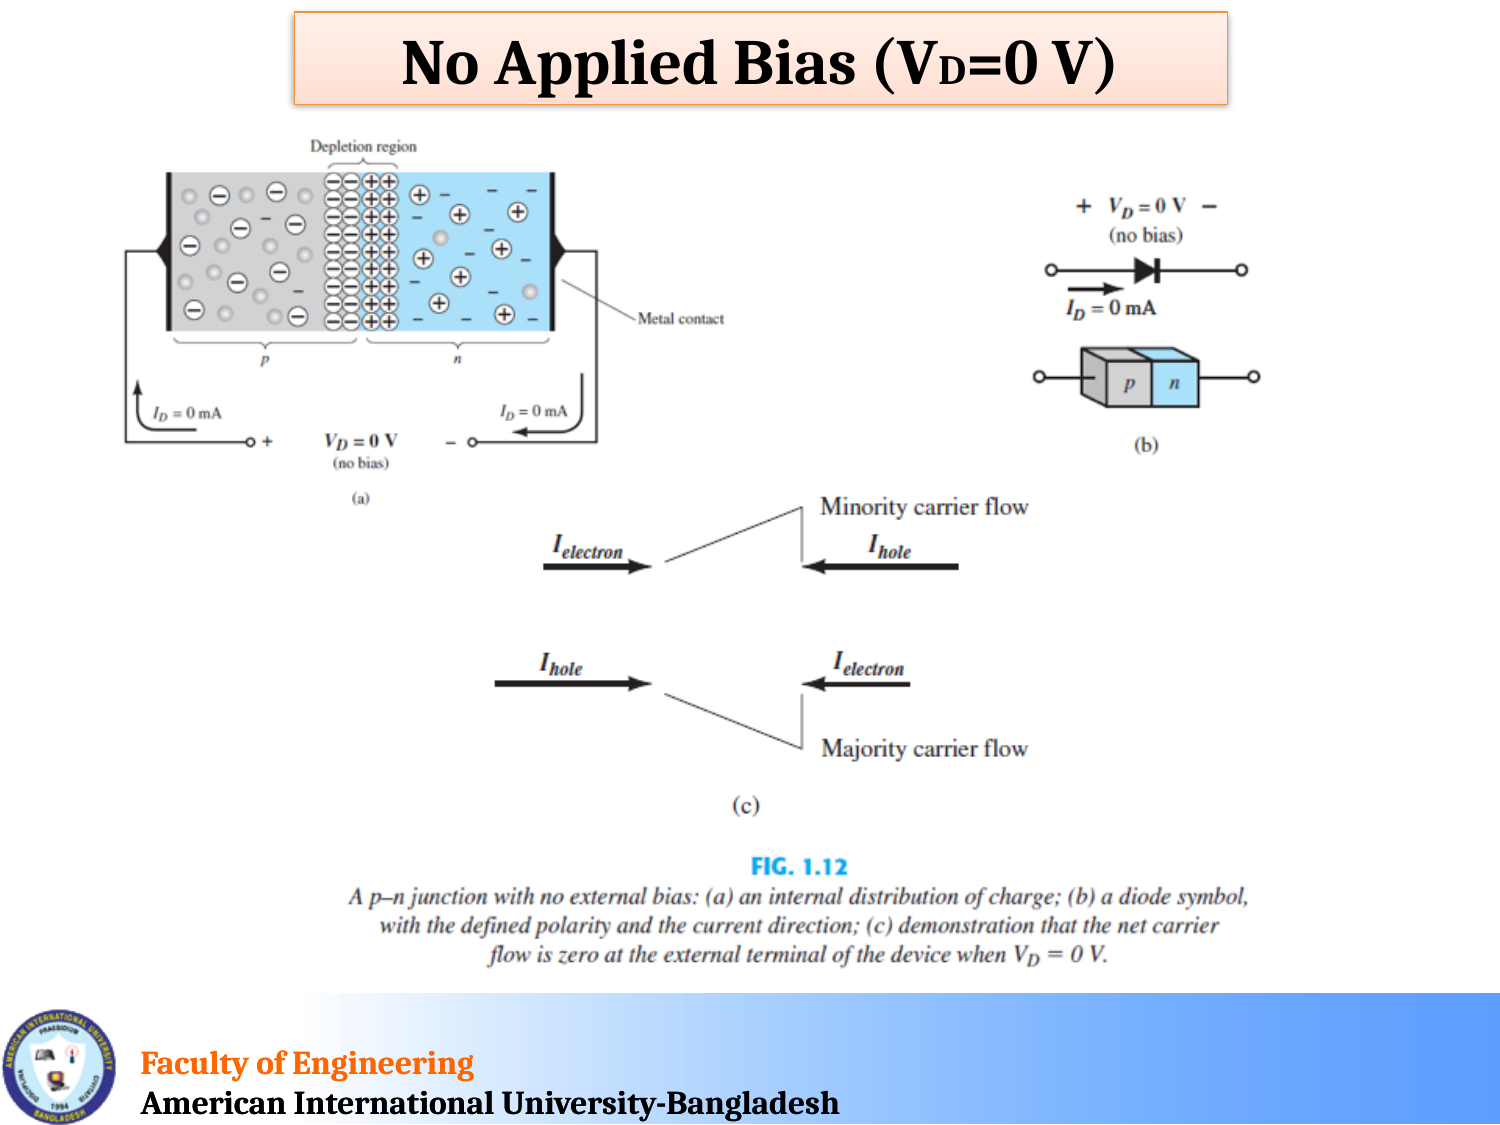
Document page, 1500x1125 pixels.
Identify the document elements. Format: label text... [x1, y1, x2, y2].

picture [0, 1007, 119, 1125]
text_box No Applied Bias (VD=0 V) [294, 11, 1228, 105]
picture [102, 138, 1292, 986]
picture [997, 146, 1306, 478]
